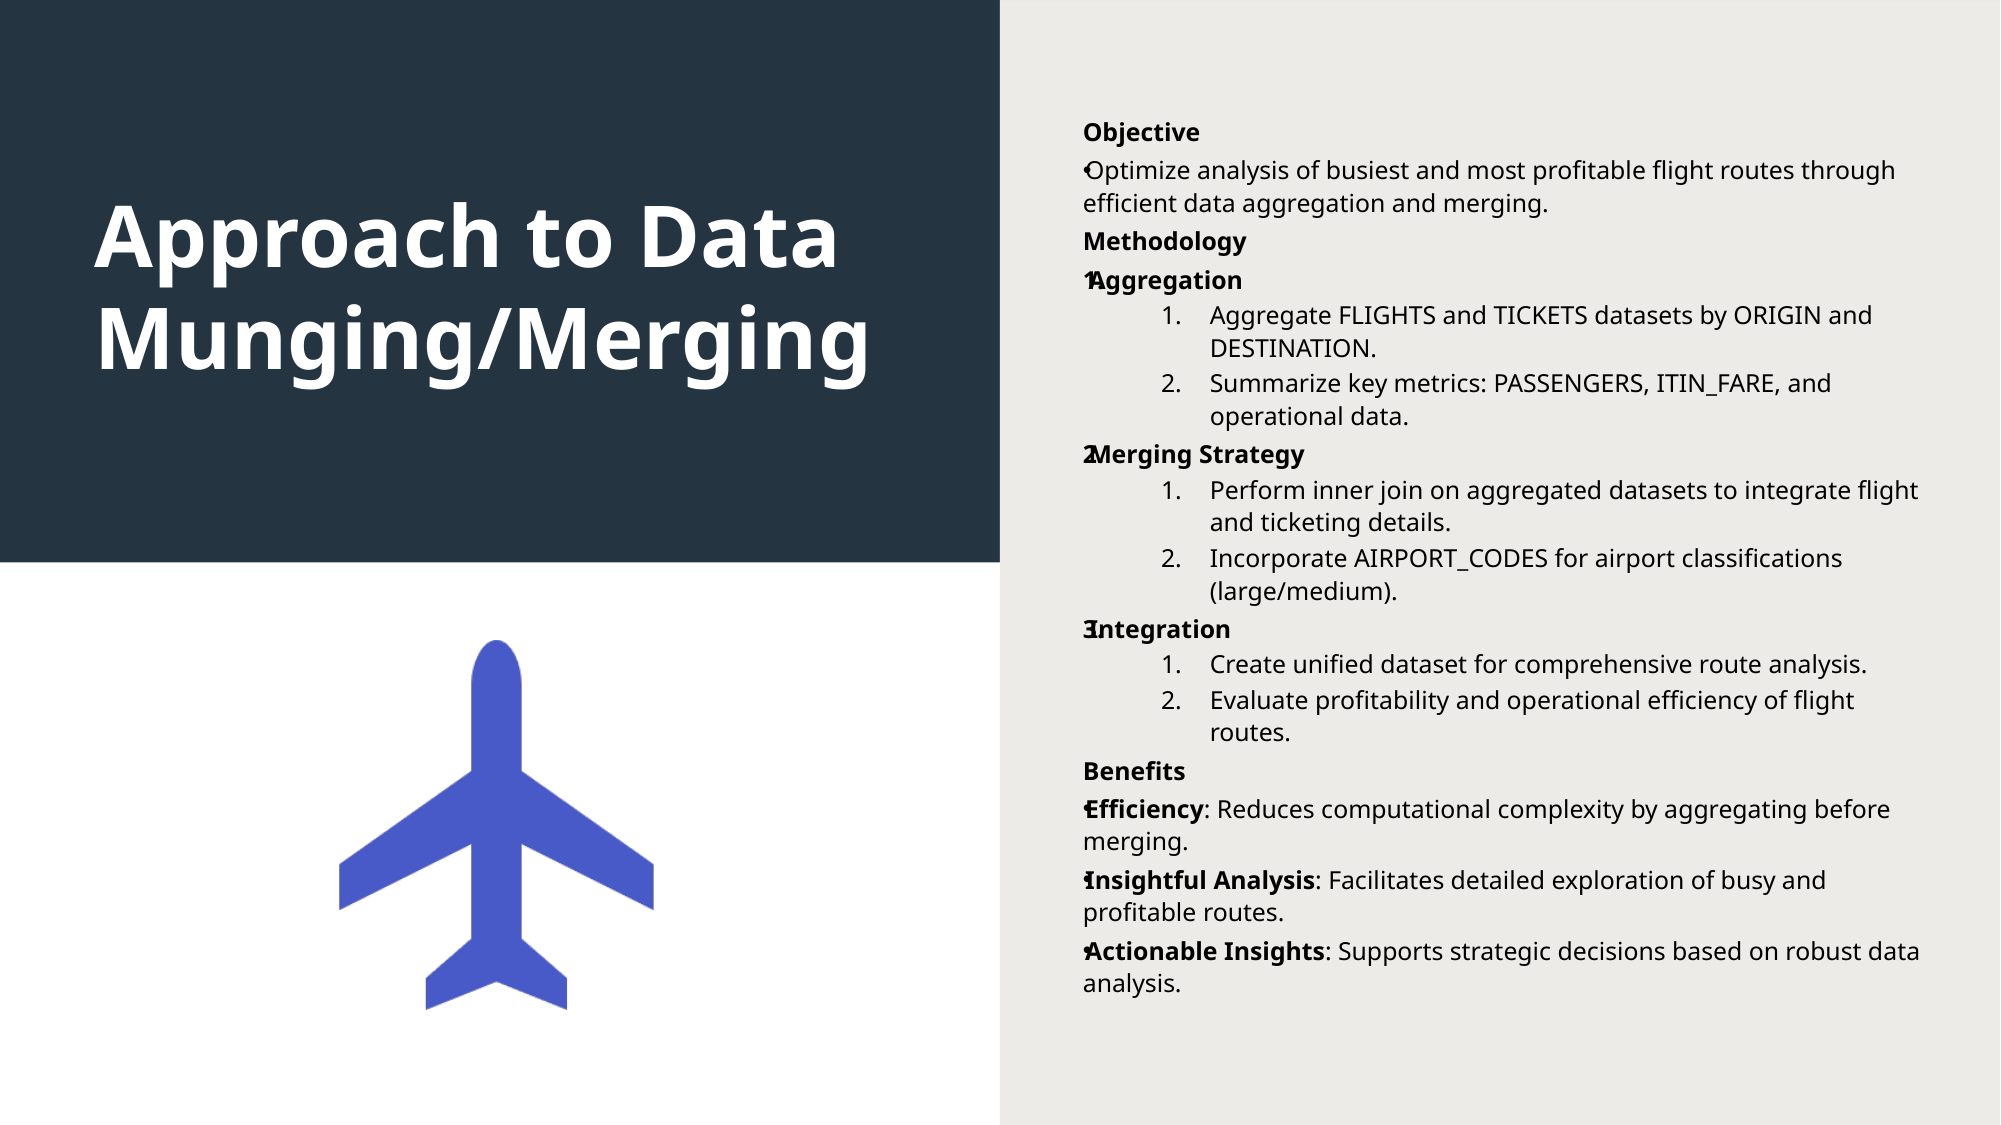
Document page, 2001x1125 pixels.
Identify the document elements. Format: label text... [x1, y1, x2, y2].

title Approach to Data Munging/Merging [79, 59, 948, 497]
picture [278, 606, 715, 1043]
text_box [999, 0, 2000, 1125]
text_box [0, 0, 999, 563]
text_box [0, 563, 999, 1125]
